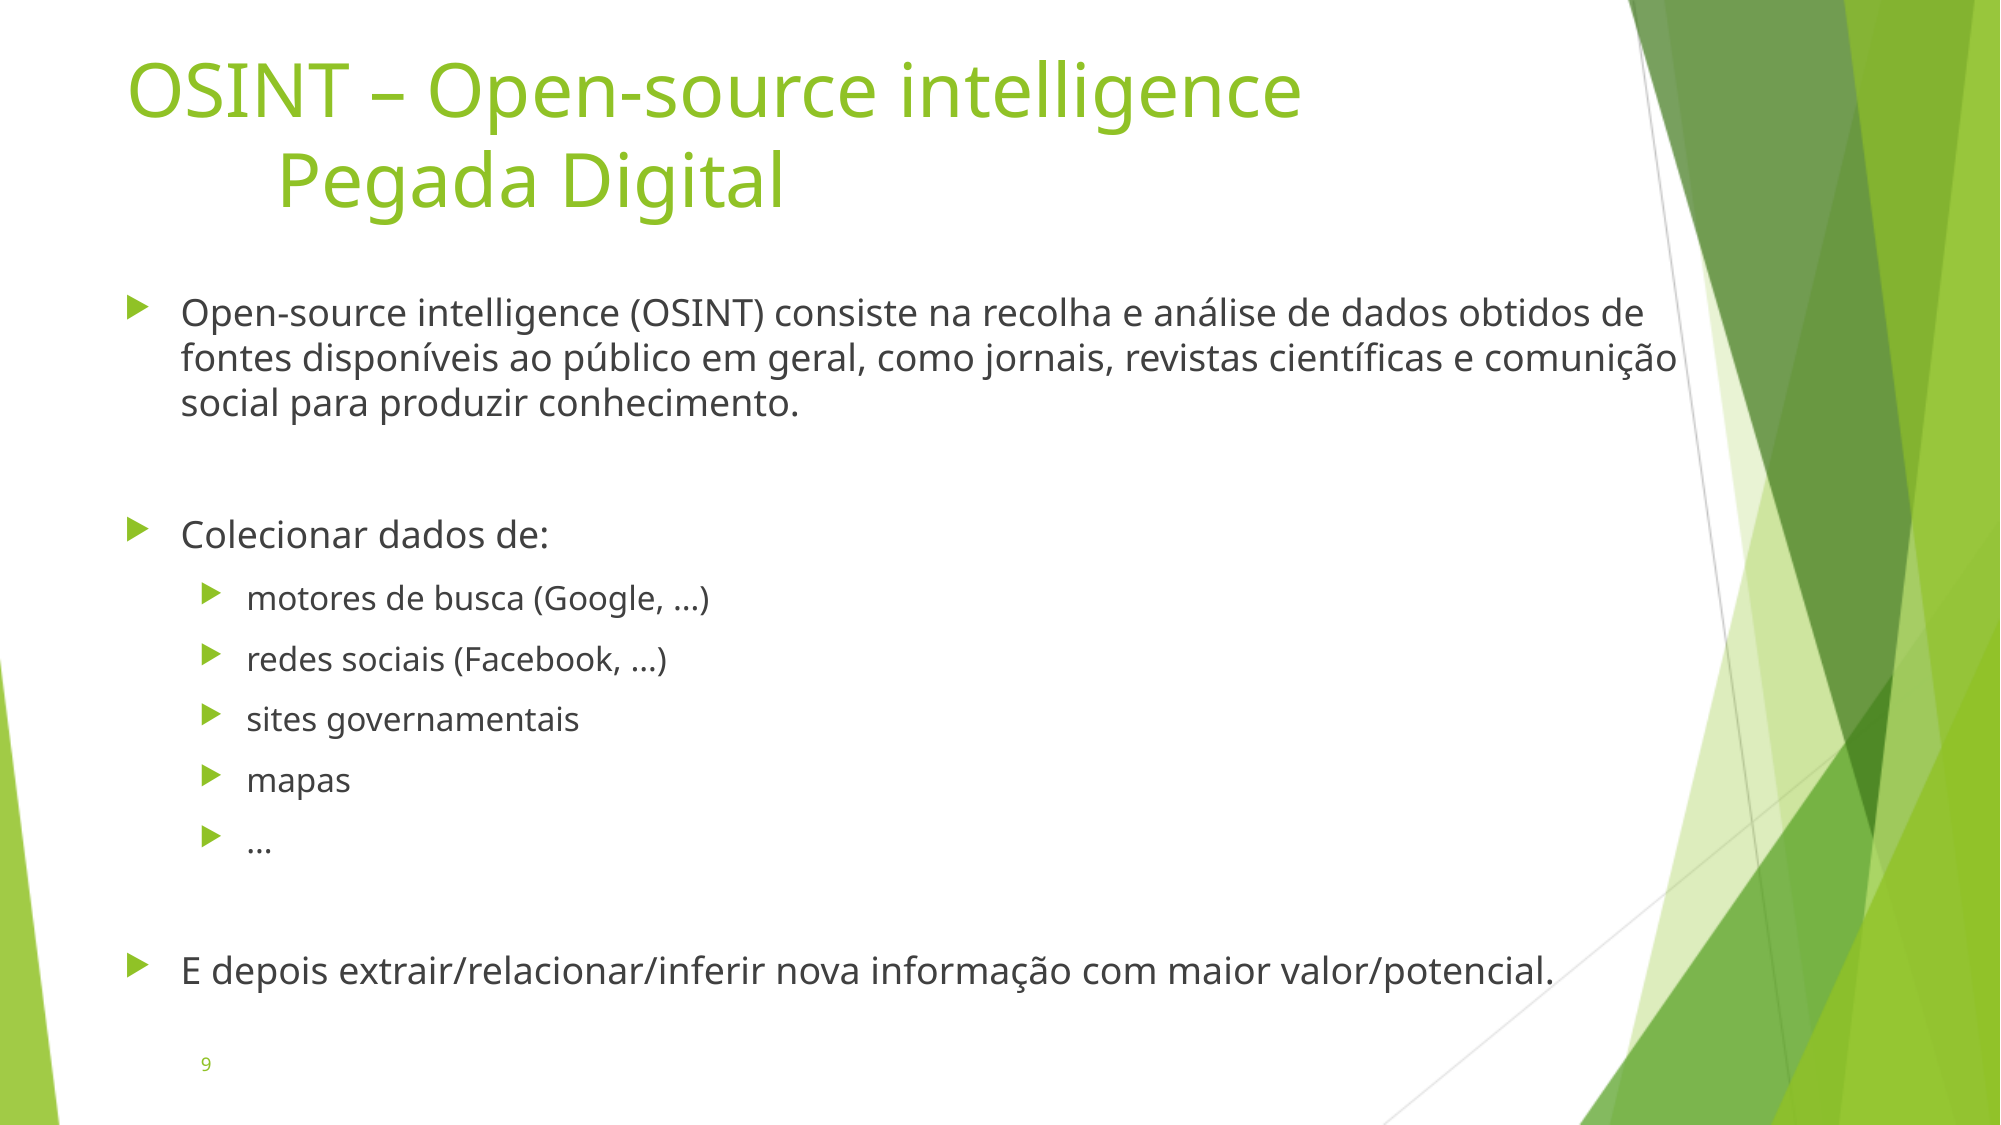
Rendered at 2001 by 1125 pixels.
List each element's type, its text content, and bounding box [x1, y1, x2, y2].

title OSINT – Open-source intelligence Pegada Digital [111, 34, 1779, 252]
picture [1351, 0, 2000, 1125]
picture [0, 0, 110, 1125]
list Open-source intelligence (OSINT) consiste na recolha e análise de dados obtidos de fontes disponíveis ao público em geral, como jornais, revistas científicas e comunição social para produzir conhecimento. Colecionar dados de: motores de busca (Google, …) redes sociais (Facebook, …) sites governamentais mapas … E depois extrair/relacionar/inferir nova informação com maior valor/potencial. [109, 281, 1779, 1036]
text_box 9 [114, 1035, 227, 1095]
